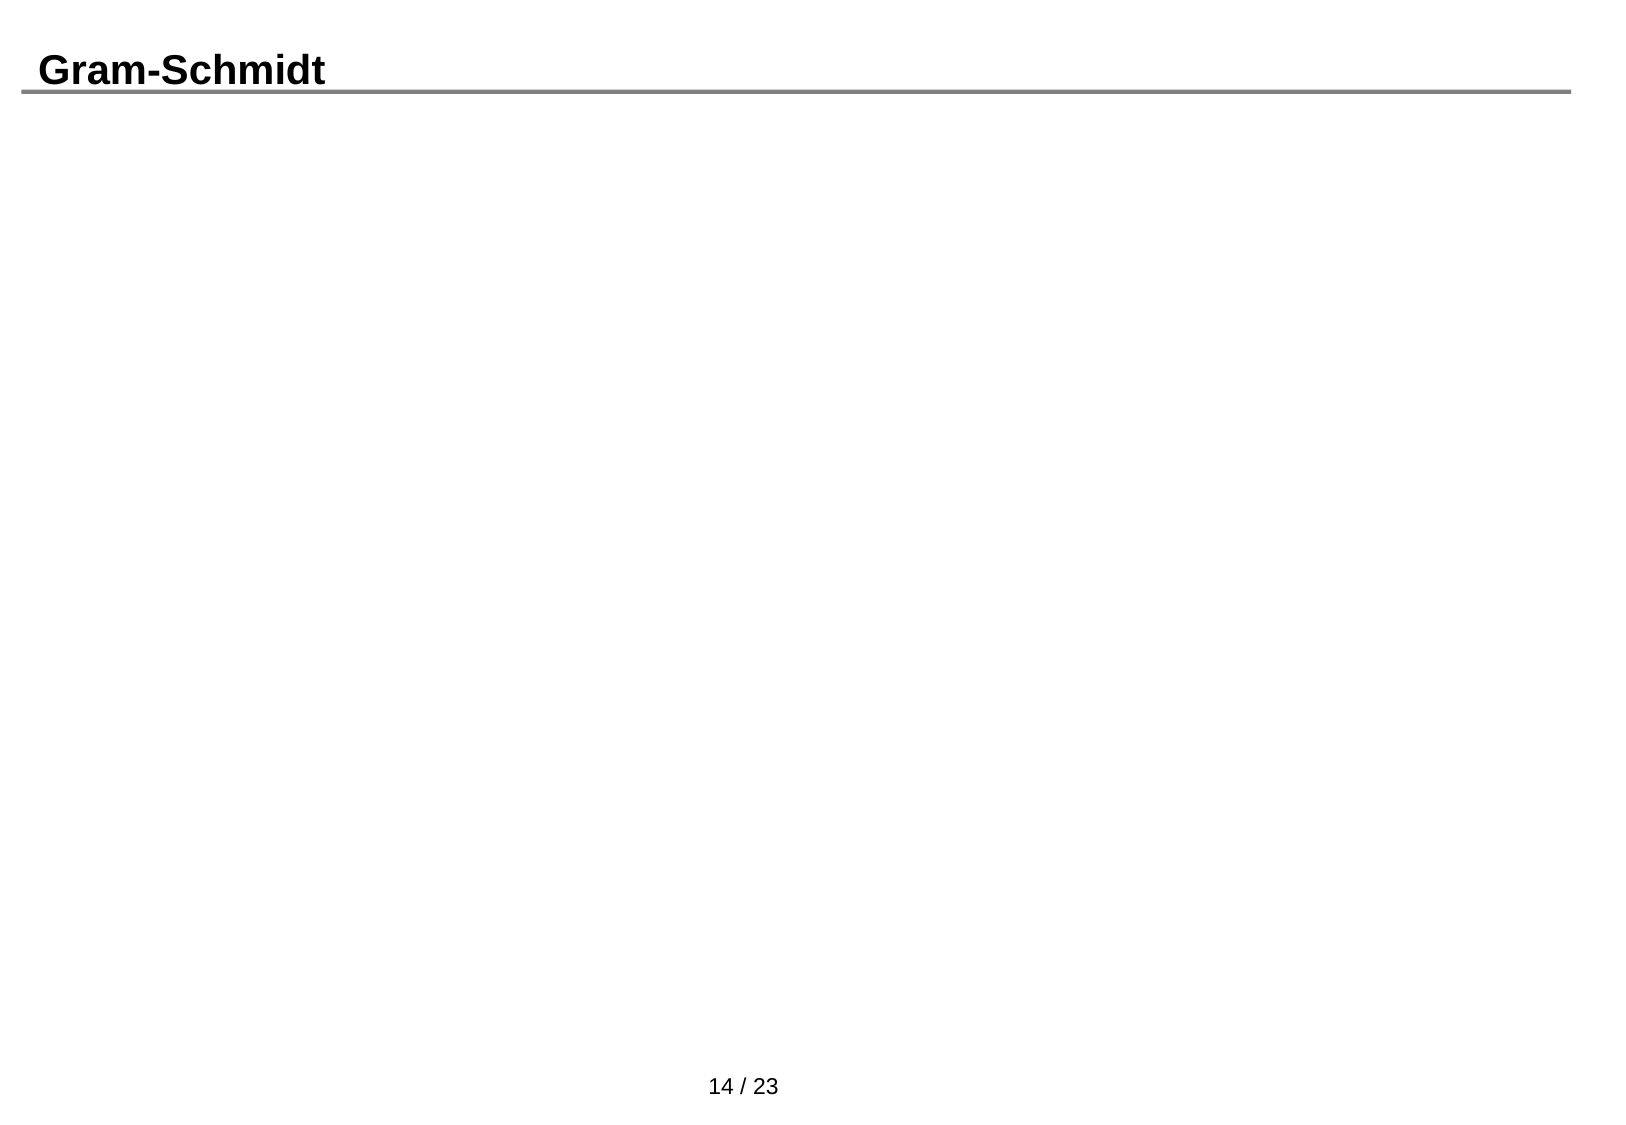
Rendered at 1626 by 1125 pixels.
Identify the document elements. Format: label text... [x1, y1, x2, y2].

title Gram-Schmidt [22, 21, 1179, 91]
